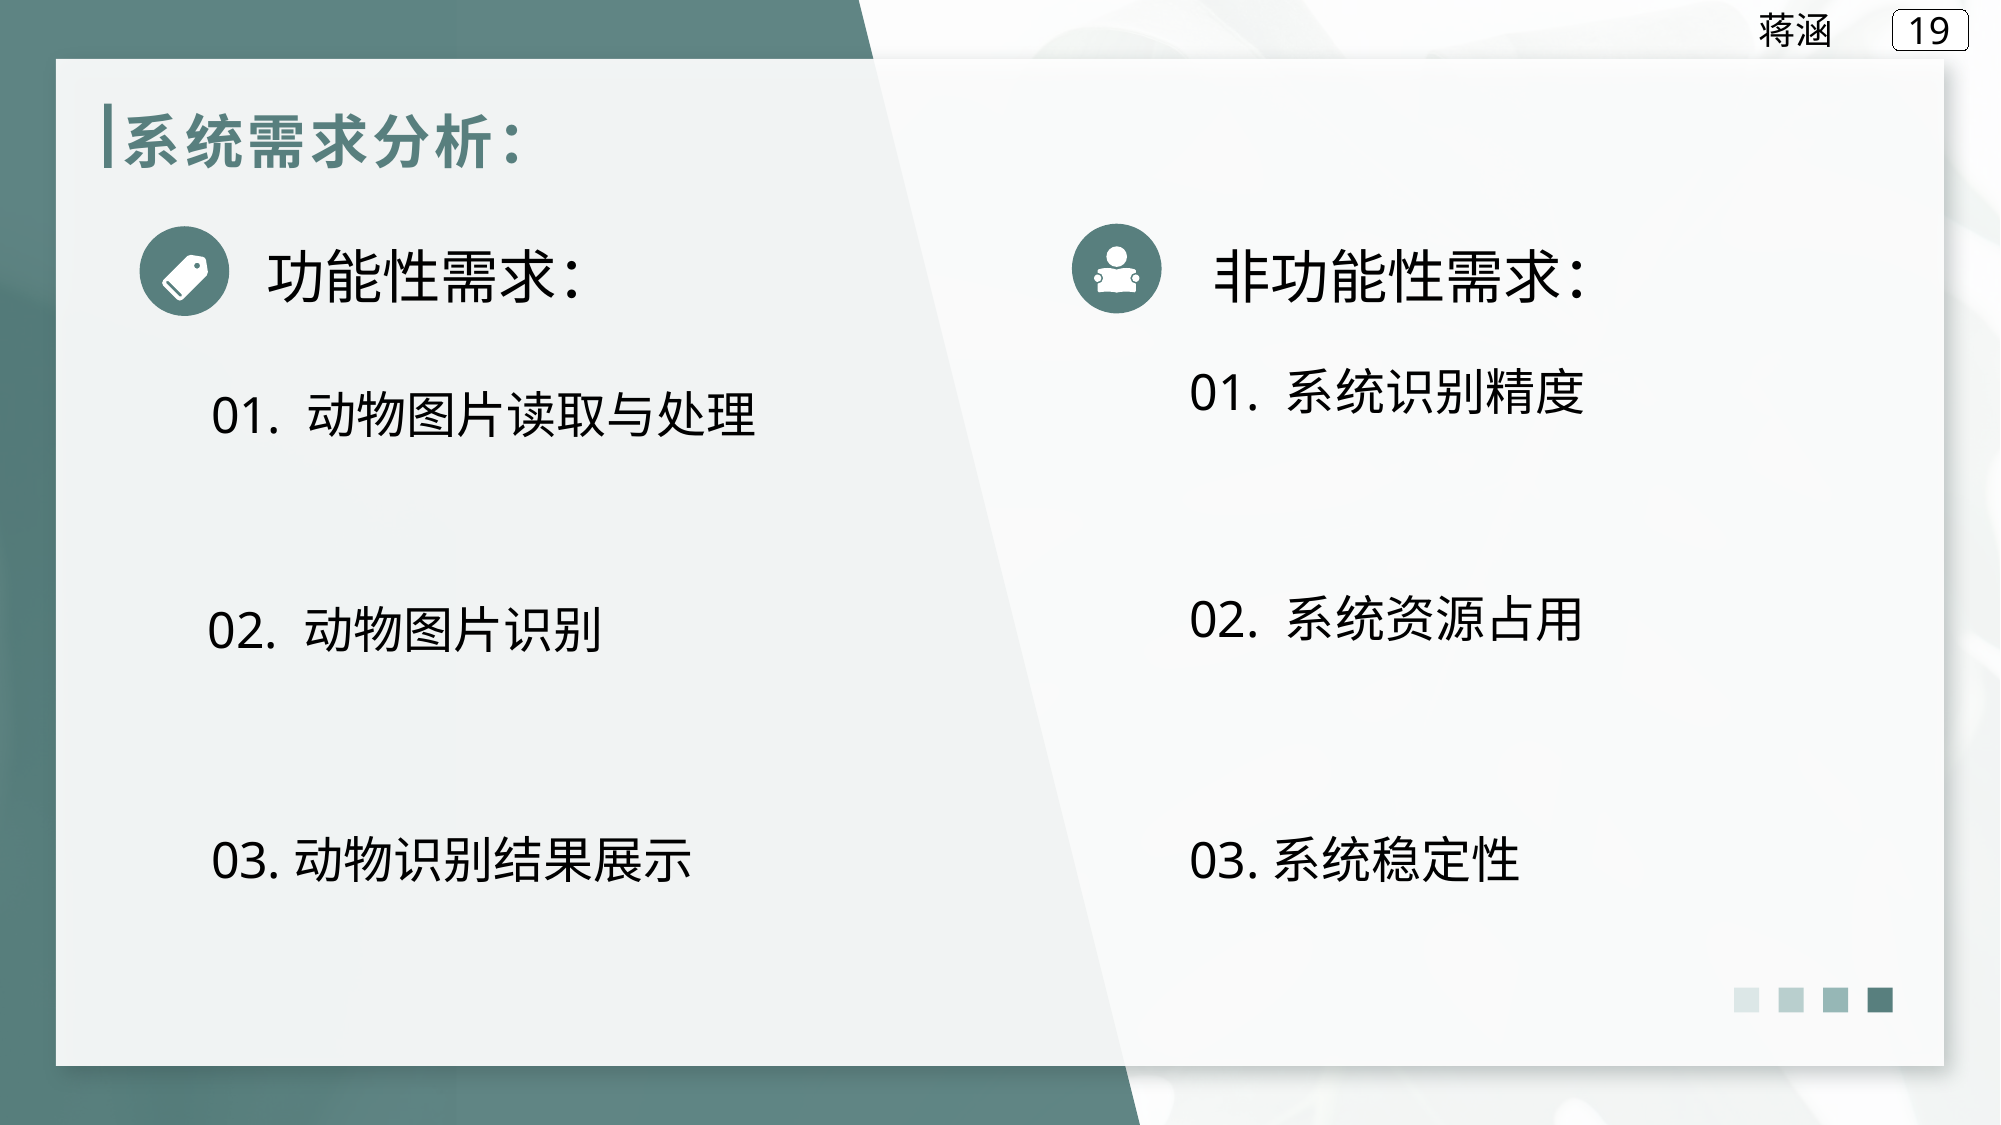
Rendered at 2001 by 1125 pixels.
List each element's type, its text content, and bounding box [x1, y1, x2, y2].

text_box 蒋涵 [1743, 0, 1935, 60]
text_box 非功能性需求： [1212, 240, 1633, 311]
text_box 03.动物识别结果展示 [211, 828, 711, 889]
text_box 功能性需求： [266, 240, 599, 311]
text_box [1092, 245, 1141, 294]
text_box 02. 动物图片识别 [207, 598, 693, 659]
text_box [161, 253, 209, 302]
text_box [138, 225, 231, 317]
text_box [1070, 222, 1163, 315]
text_box 01. 动物图片读取与处理 [211, 383, 813, 444]
text_box 01. 系统识别精度 [1189, 360, 1678, 421]
title 系统需求分析： [108, 97, 900, 171]
text_box 02. 系统资源占用 [1189, 587, 1624, 648]
text_box 03.系统稳定性 [1189, 828, 1614, 889]
